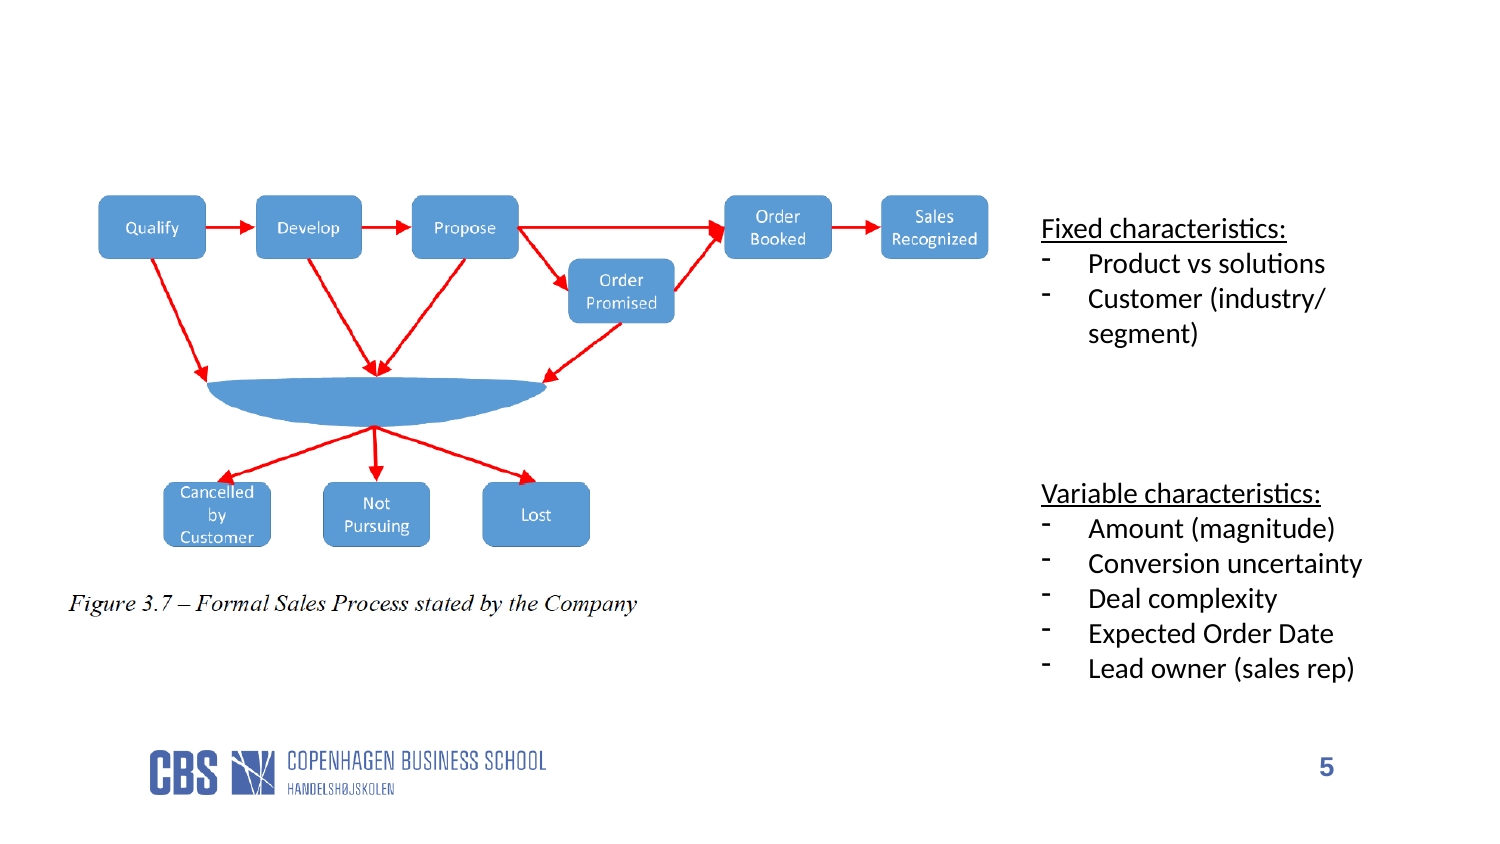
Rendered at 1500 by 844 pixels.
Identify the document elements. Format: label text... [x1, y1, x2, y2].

picture [58, 167, 1009, 638]
picture [150, 750, 546, 795]
text_box Variable characteristics: Amount (magnitude) Conversion uncertainty Deal complexity Expected Order Date Lead owner (sales rep) [1026, 466, 1452, 727]
text_box Fixed characteristics: Product vs solutions Customer (industry/ segment) [1026, 202, 1414, 392]
